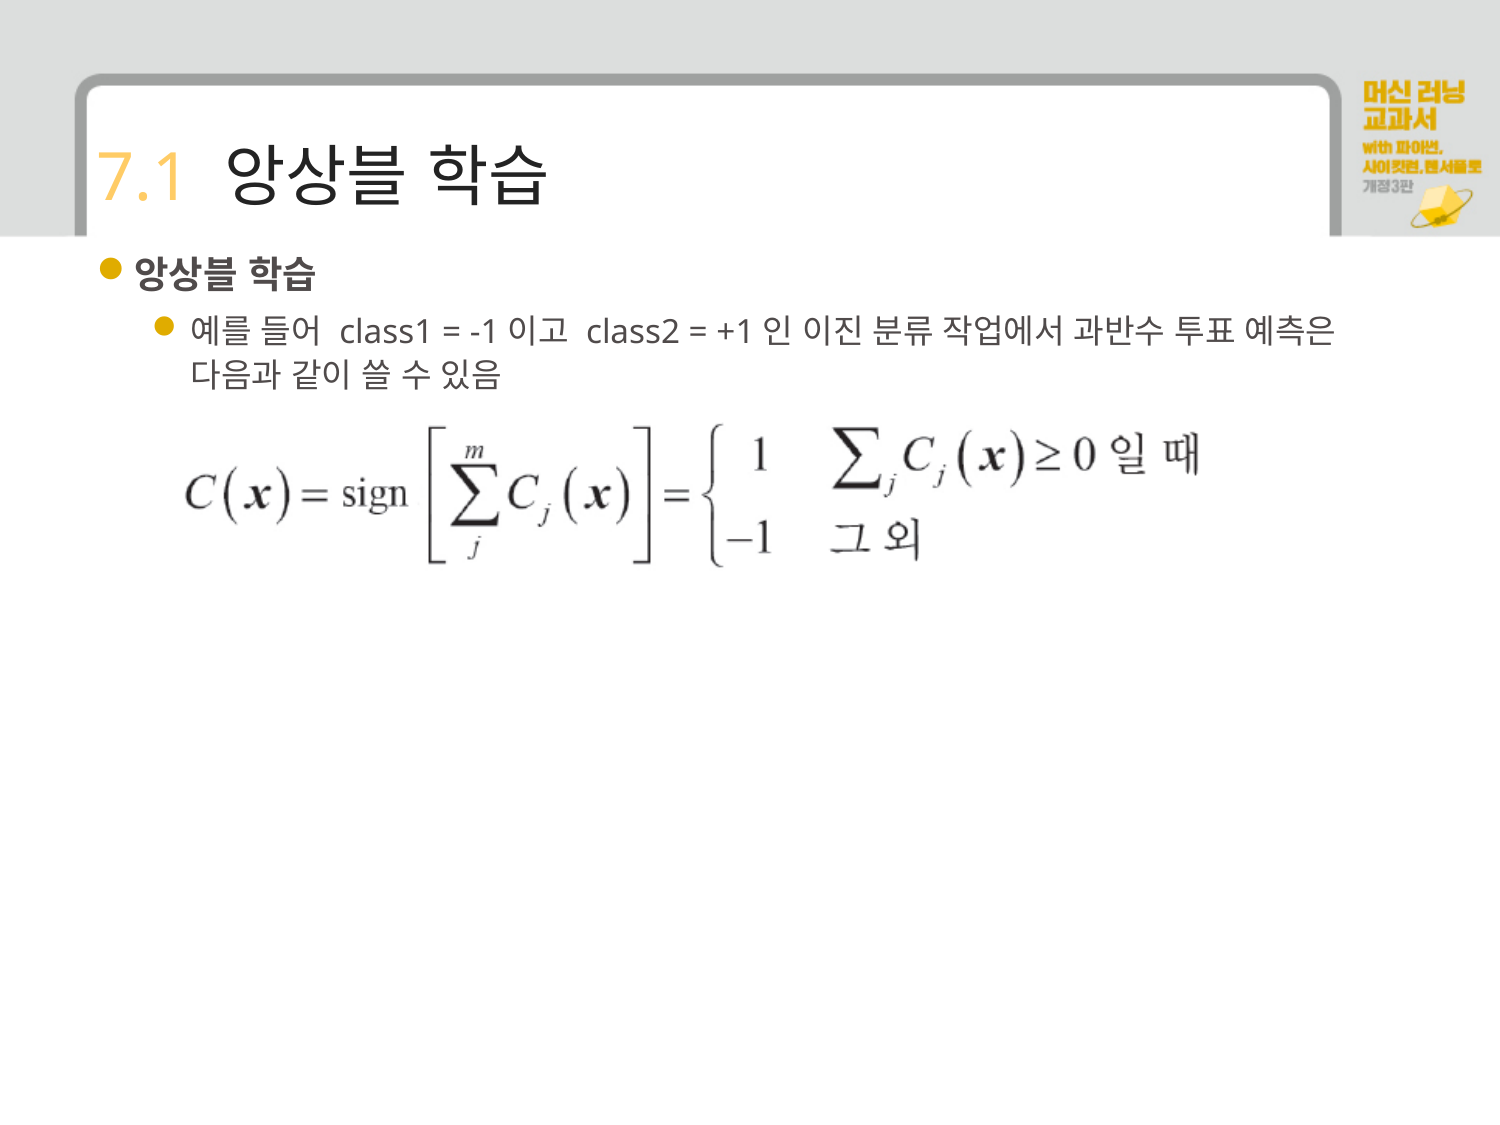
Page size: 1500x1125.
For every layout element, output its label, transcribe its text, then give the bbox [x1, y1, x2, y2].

picture [0, 0, 1500, 1125]
list 앙상블 학습 예를 들어 class1 = -1이고 class2 = +1인 이진 분류 작업에서 과반수 투표 예측은 다음과 같이 쓸 수 있음 [81, 239, 1412, 1054]
title 7.1 앙상블 학습 [81, 90, 1412, 222]
